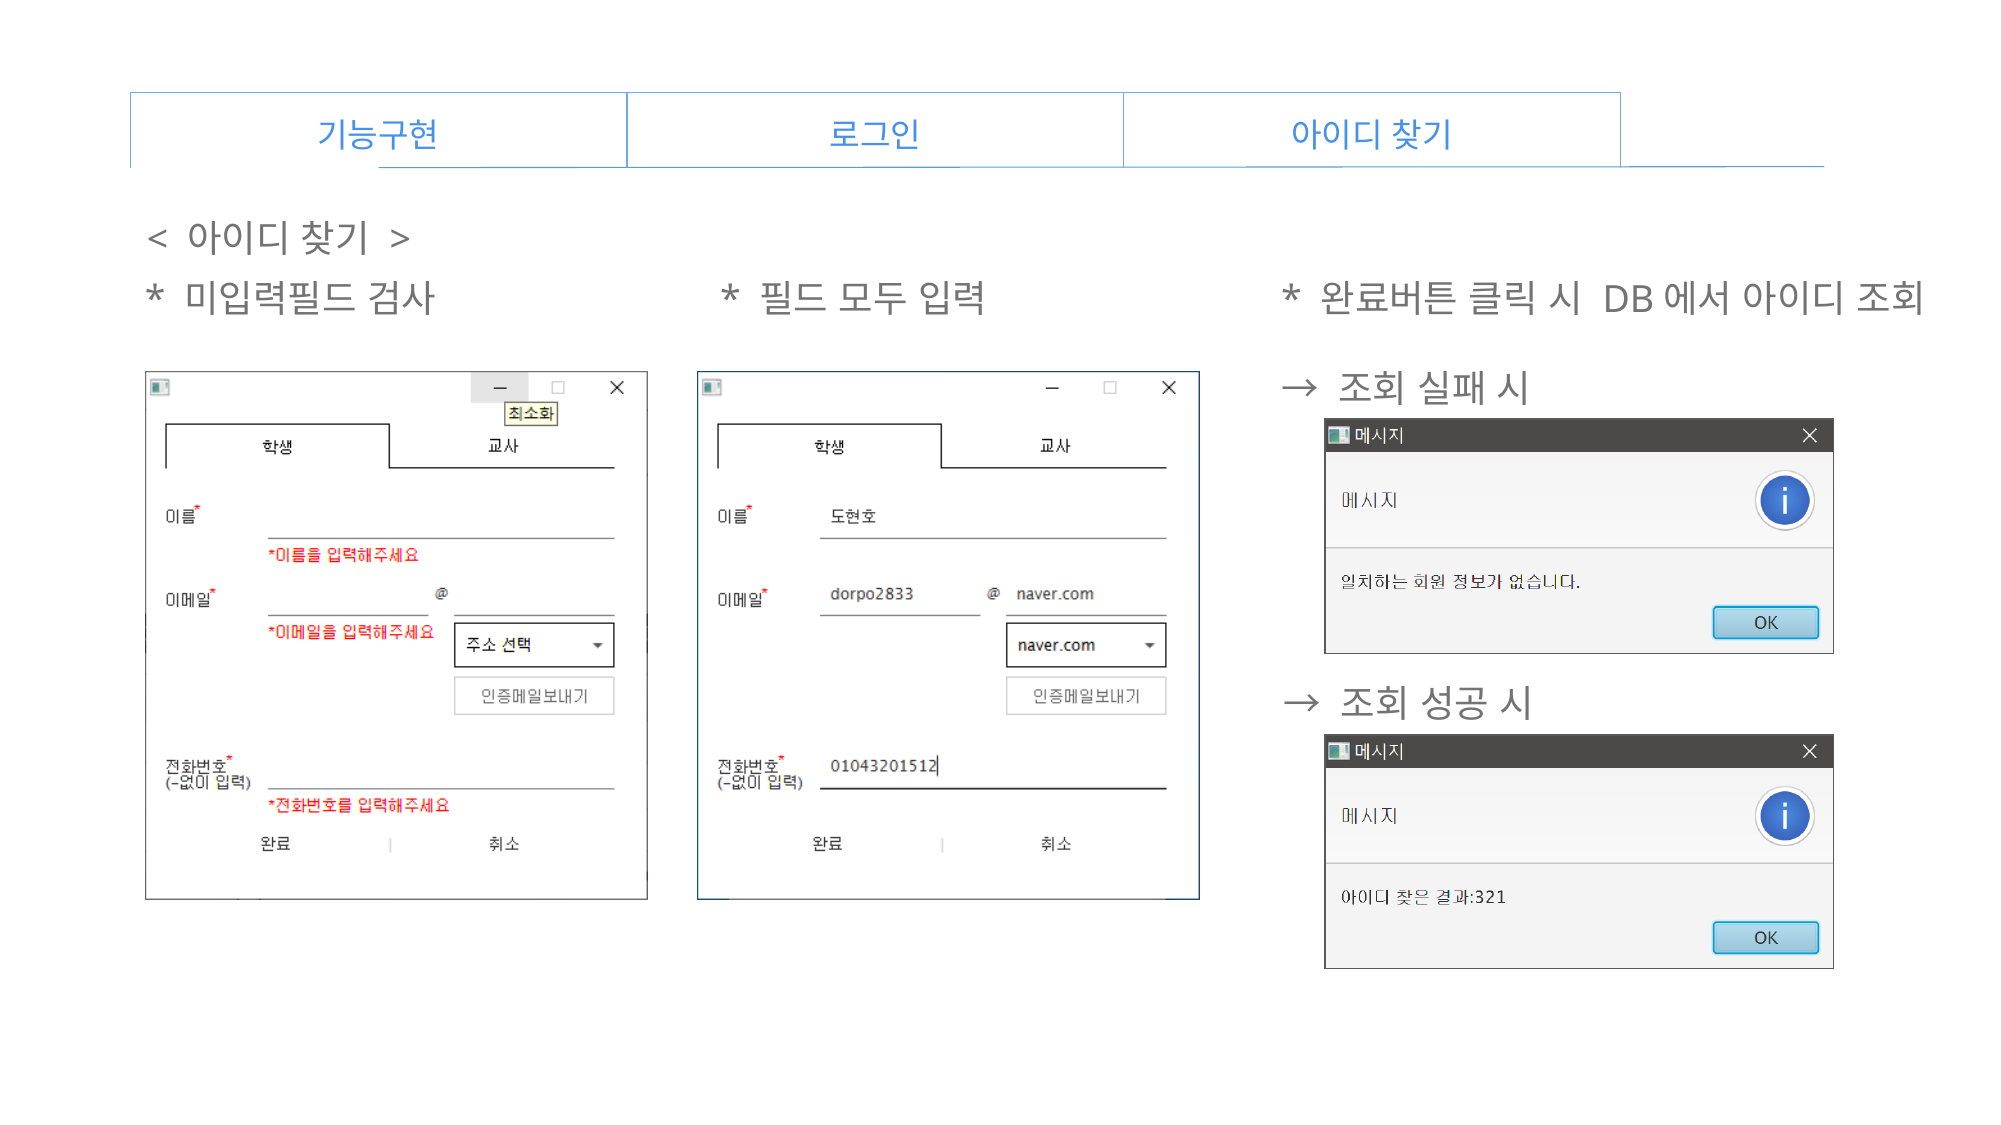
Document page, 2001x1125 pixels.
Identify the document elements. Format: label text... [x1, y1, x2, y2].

text_box * 완료버튼 클릭 시 DB에서 아이디 조회 → 조회 실패 시 [1266, 267, 1941, 417]
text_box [626, 92, 1123, 168]
text_box * 필드 모두 입력 [705, 267, 1256, 327]
text_box < 아이디 찾기 > [132, 207, 1132, 268]
picture [697, 371, 1200, 900]
picture [1324, 734, 1834, 970]
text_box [130, 92, 626, 168]
text_box → 조회 성공 시 [1269, 672, 1550, 733]
picture [145, 371, 648, 900]
picture [1324, 418, 1834, 654]
text_box * 미입력필드 검사 [130, 267, 681, 327]
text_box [1123, 92, 1621, 168]
